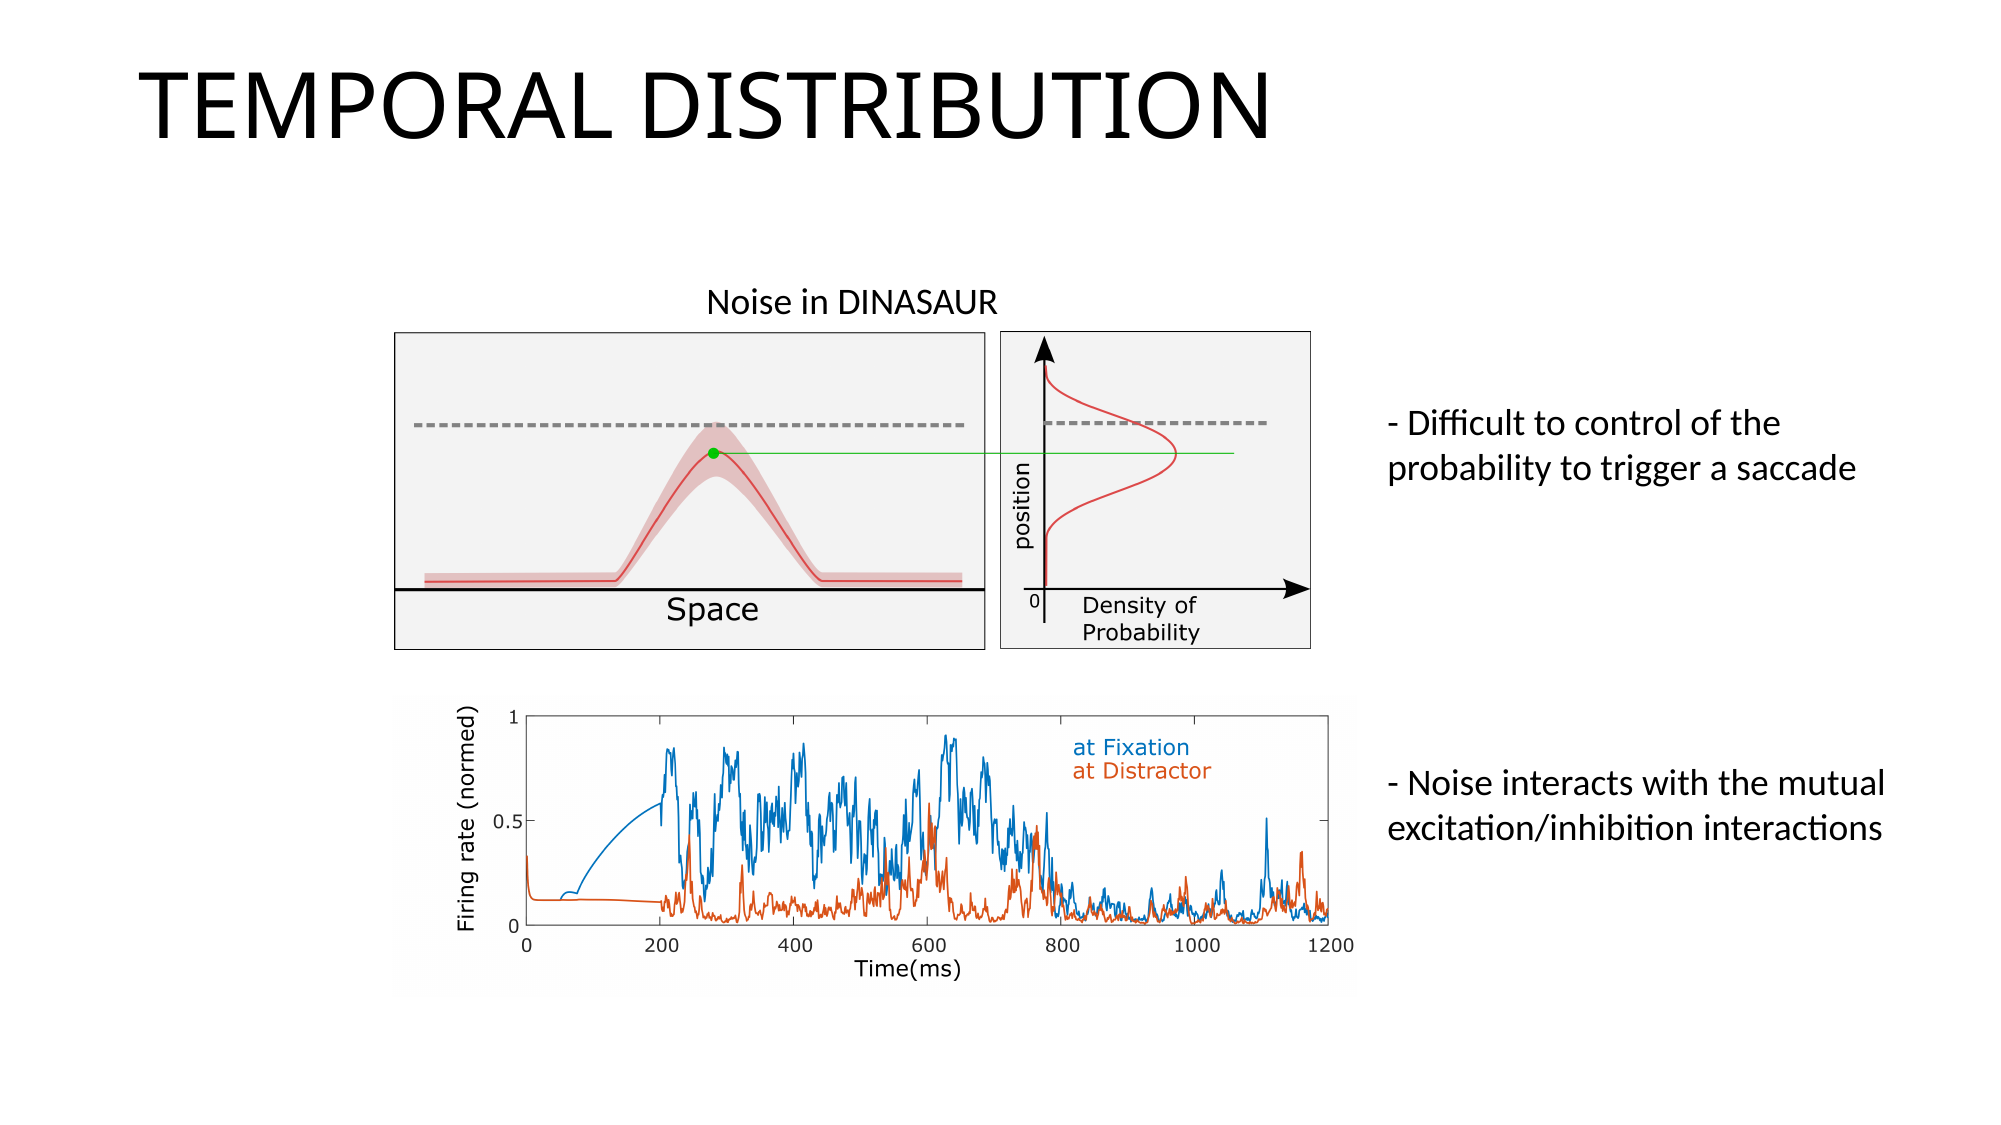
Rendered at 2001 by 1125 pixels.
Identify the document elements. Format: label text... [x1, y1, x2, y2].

picture [392, 695, 1357, 997]
text_box Noise in DINASAUR [691, 269, 1014, 330]
title TEMPORAL DISTRIBUTION [123, 0, 1849, 218]
text_box - Difficult to control of the probability to trigger a saccade - Noise interacts with the mutual excitation/inhibition interactions [1372, 345, 1926, 900]
picture [394, 331, 1311, 650]
